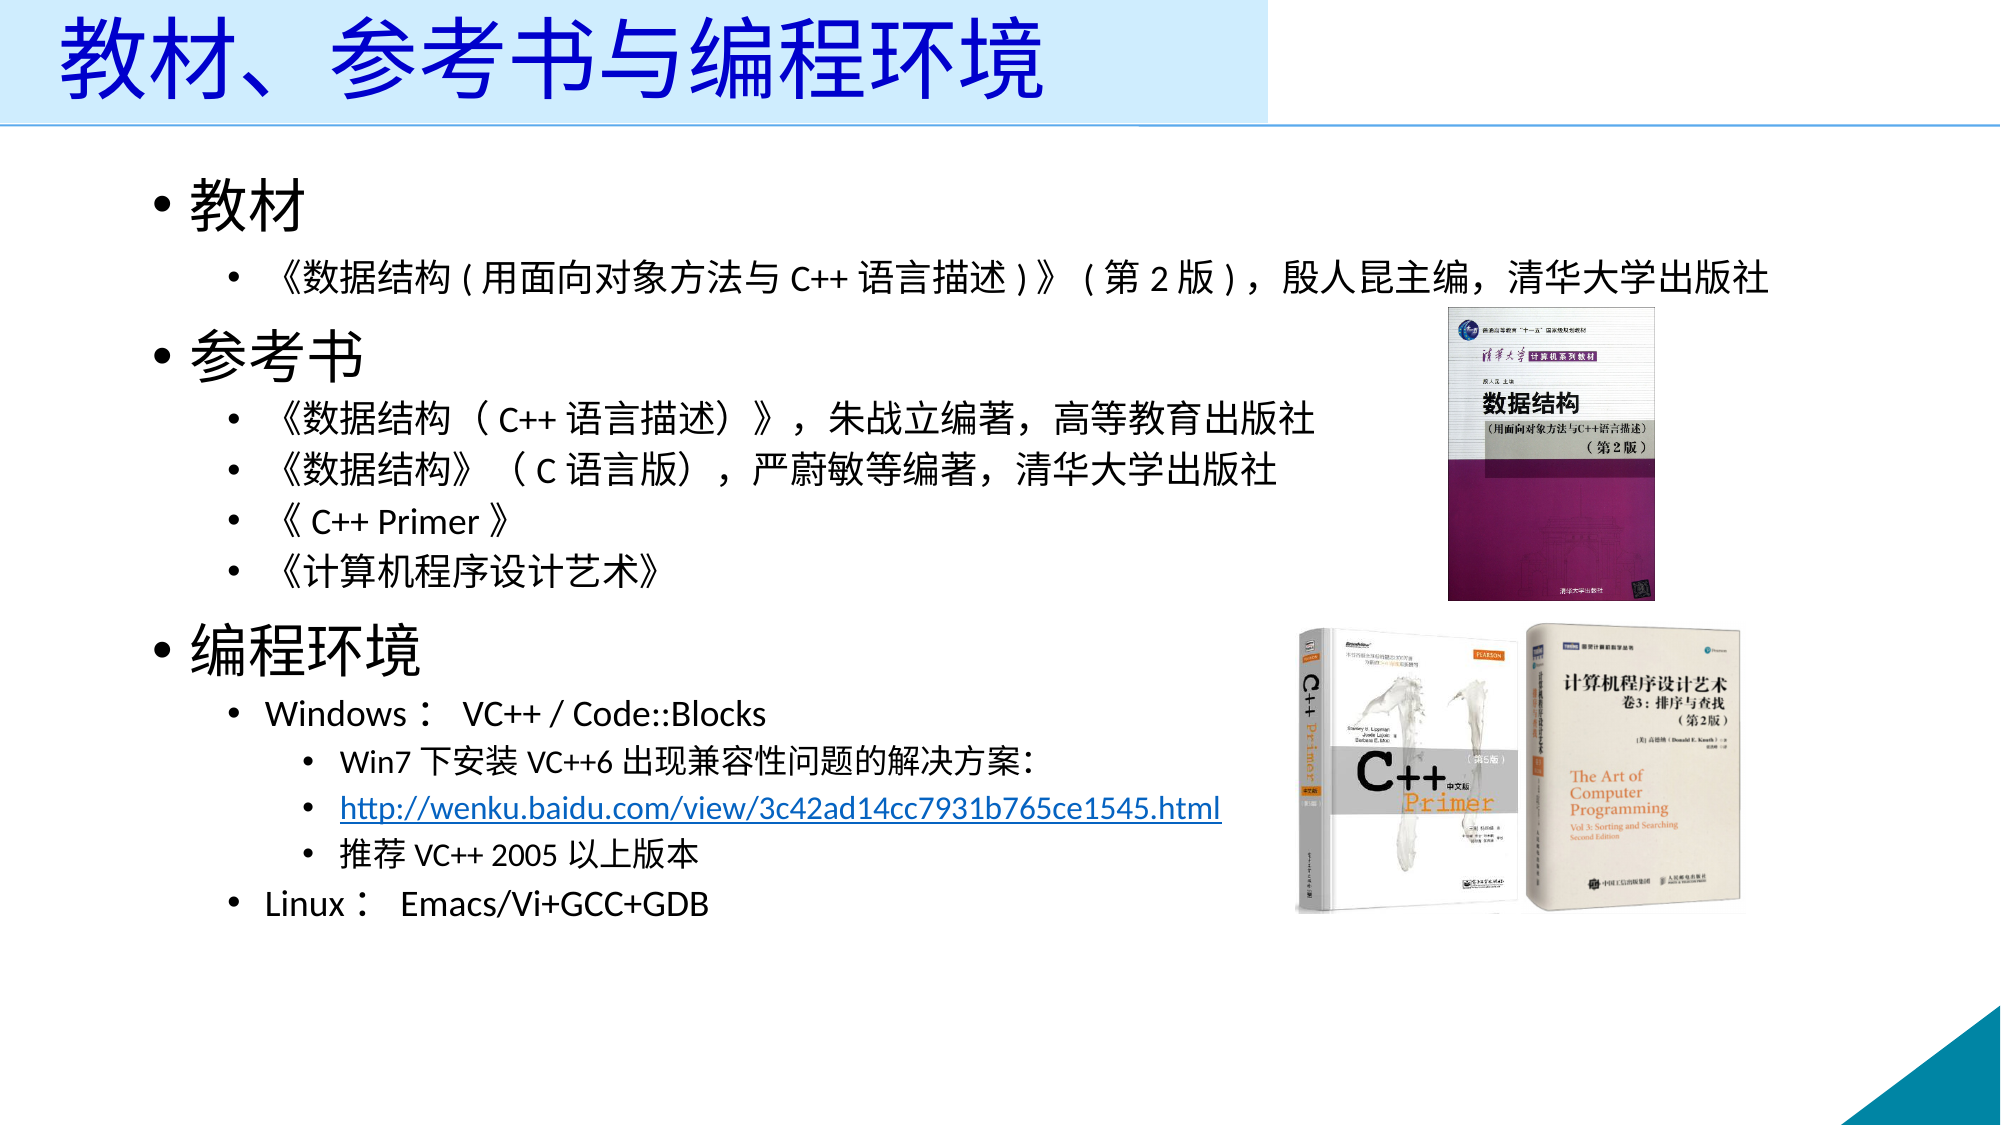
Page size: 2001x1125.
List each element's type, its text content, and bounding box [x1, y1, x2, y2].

picture [1448, 307, 1655, 601]
picture [1295, 621, 1746, 914]
list 教材 《数据结构(用面向对象方法与C++语言描述)》(第2版)，殷人昆主编，清华大学出版社 参考书 《数据结构（C++语言描述）》，朱战立编著，高等教育出版社 《数据结构》（C语言版），严蔚敏等编著，清华大学出版社 《C++ Primer》 《计算机程序设计艺术》 编程环境 Windows：VC++ / Code::Blocks Win7下安装VC++6出现兼容性问题的解决方案： http://wenku.baidu.com/view/3c42ad14cc7931b765ce1545.html 推荐VC++ 2005以上版本 Linux：Emacs/Vi+GCC+GDB [137, 161, 1863, 1014]
title 教材、参考书与编程环境 [43, 7, 1769, 121]
